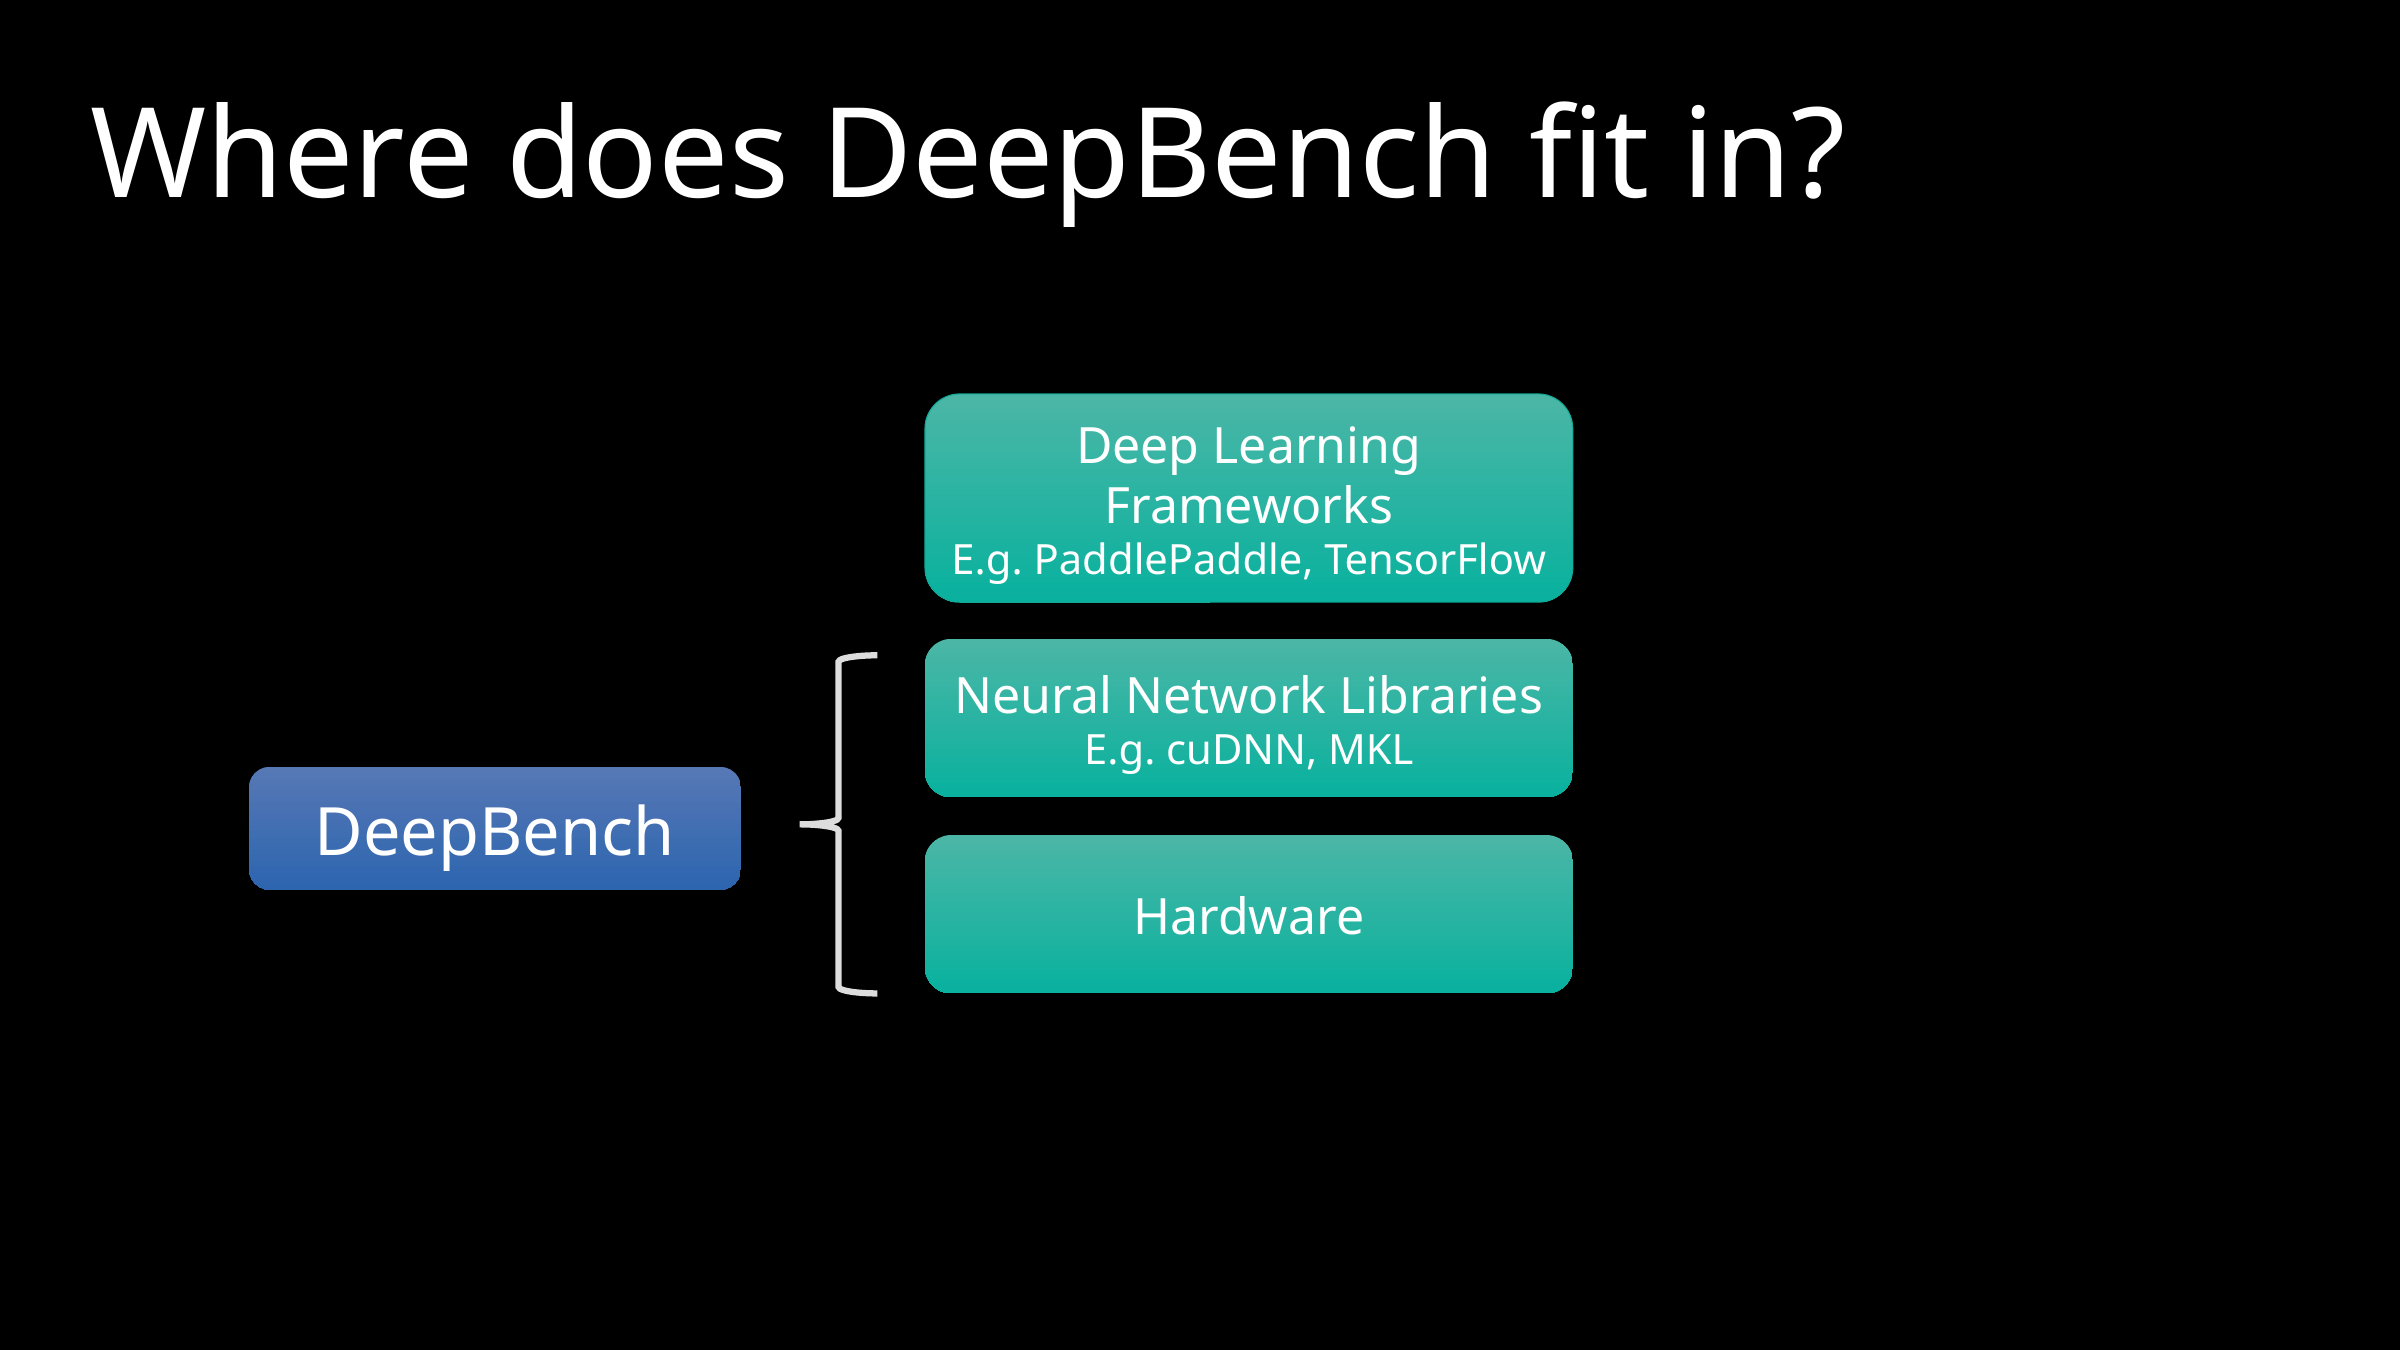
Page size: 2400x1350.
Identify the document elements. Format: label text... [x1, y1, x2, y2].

text_box DeepBench [249, 766, 741, 890]
title Where does DeepBench fit in? [75, 75, 2325, 255]
text_box [799, 654, 878, 995]
text_box Neural Network Libraries E.g. cuDNN, MKL [924, 638, 1573, 798]
text_box Deep Learning Frameworks E.g. PaddlePaddle, TensorFlow [924, 393, 1574, 603]
text_box Hardware [924, 834, 1573, 994]
